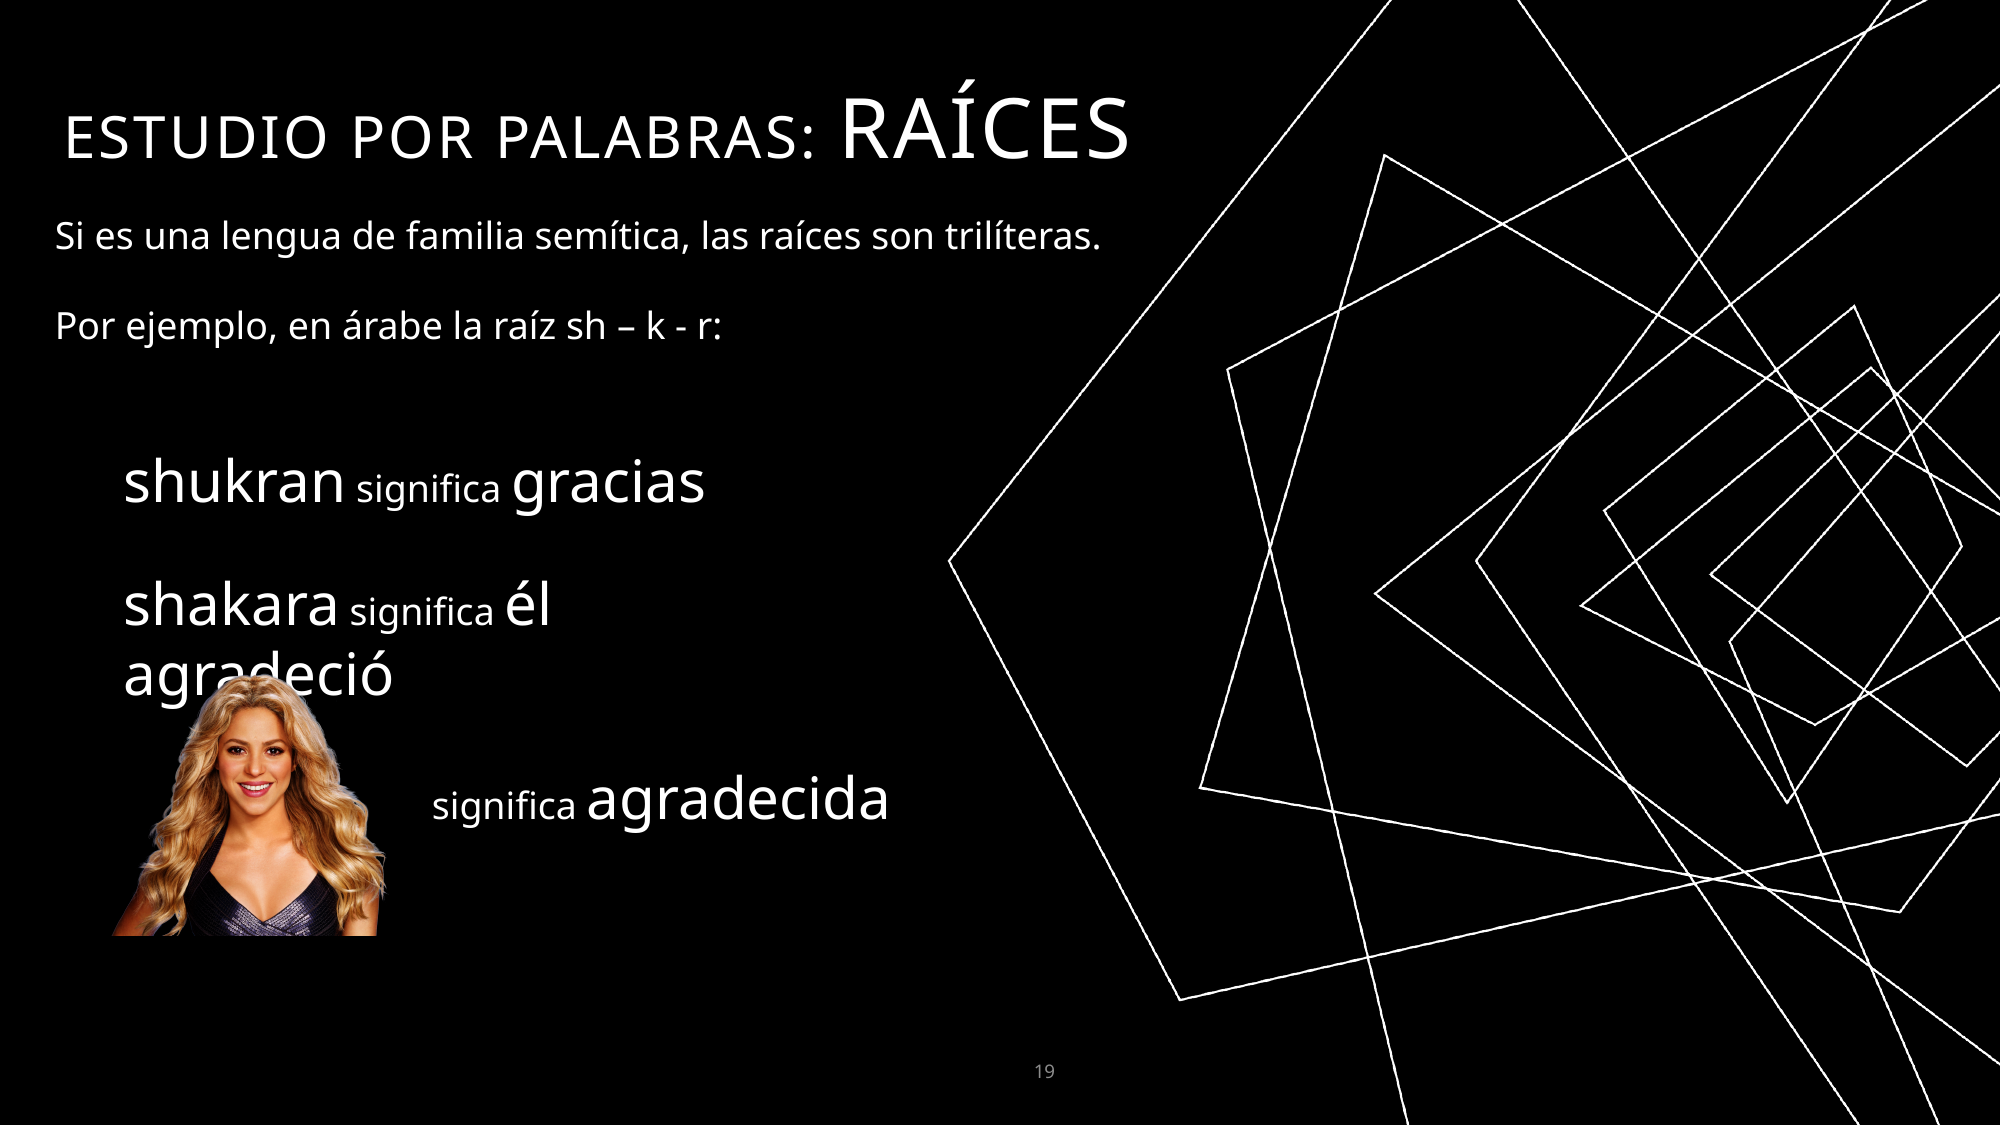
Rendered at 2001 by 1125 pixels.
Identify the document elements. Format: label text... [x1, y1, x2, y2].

text_box Si es una lengua de familia semítica, las raíces son trilíteras. Por ejemplo, en árabe la raíz sh – k - r: [40, 204, 1118, 355]
picture [108, 657, 414, 936]
text_box shakara significa él agradeció [108, 559, 839, 715]
text_box significa agradecida [417, 753, 1147, 839]
slide_number 19 [908, 1042, 1071, 1103]
picture [900, 0, 2000, 1125]
title Estudio por palabras: Raíces [48, 63, 1352, 185]
text_box shukran significa gracias [109, 436, 726, 522]
